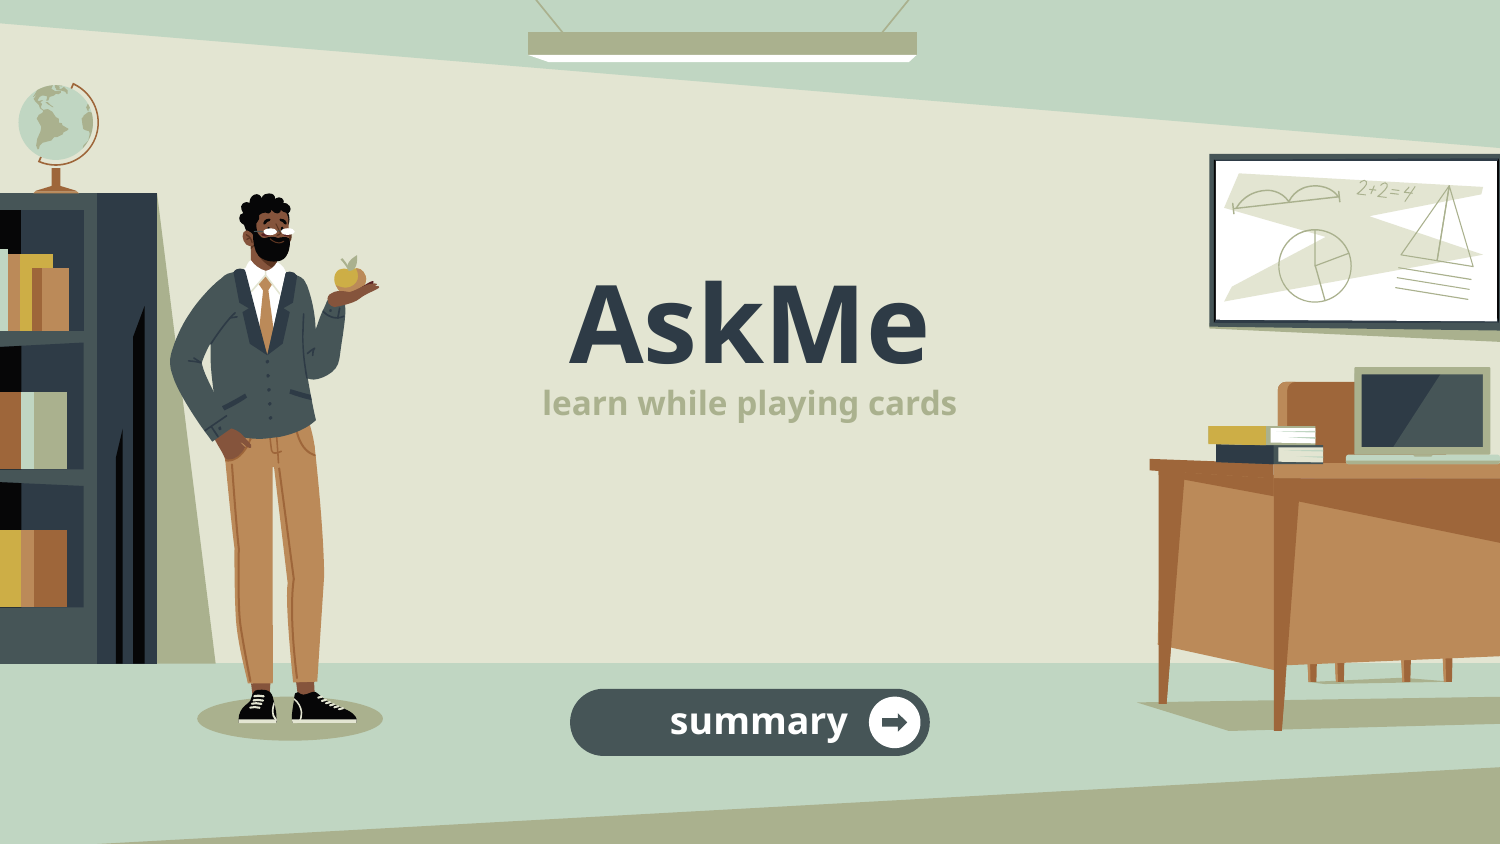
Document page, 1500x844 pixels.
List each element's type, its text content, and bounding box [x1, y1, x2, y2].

text_box [570, 688, 930, 756]
text_box [882, 713, 908, 732]
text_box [1136, 366, 1500, 732]
title summary [655, 700, 880, 745]
title AskMe learn while playing cards [406, 154, 1094, 538]
text_box [868, 696, 921, 749]
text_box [169, 193, 384, 741]
